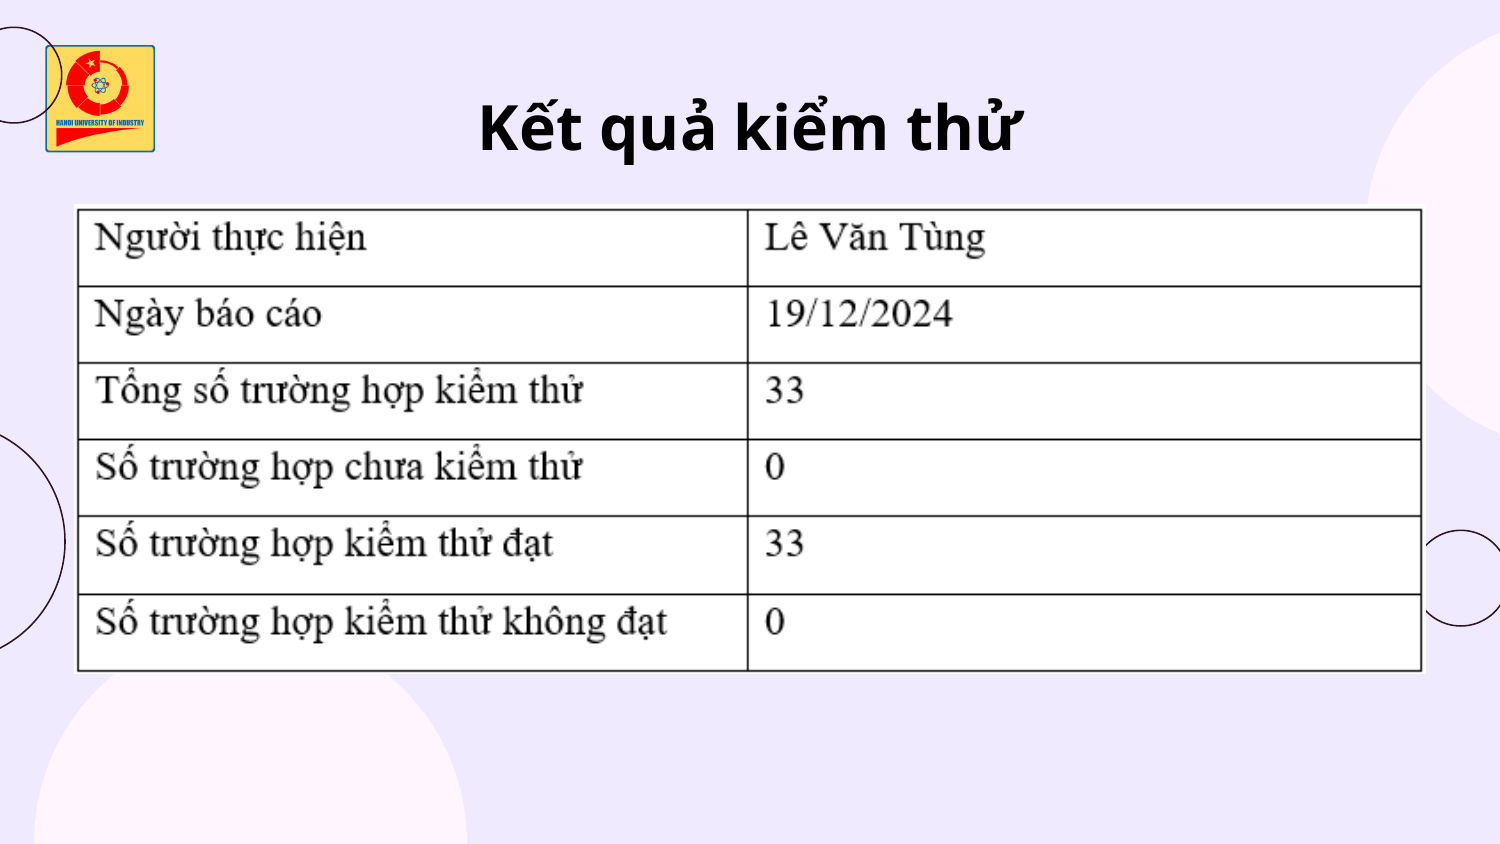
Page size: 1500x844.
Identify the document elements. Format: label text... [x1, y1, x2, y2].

picture [74, 204, 1426, 674]
title Kết quả kiểm thử [118, 72, 1382, 167]
picture [41, 39, 159, 158]
picture [41, 39, 60, 112]
